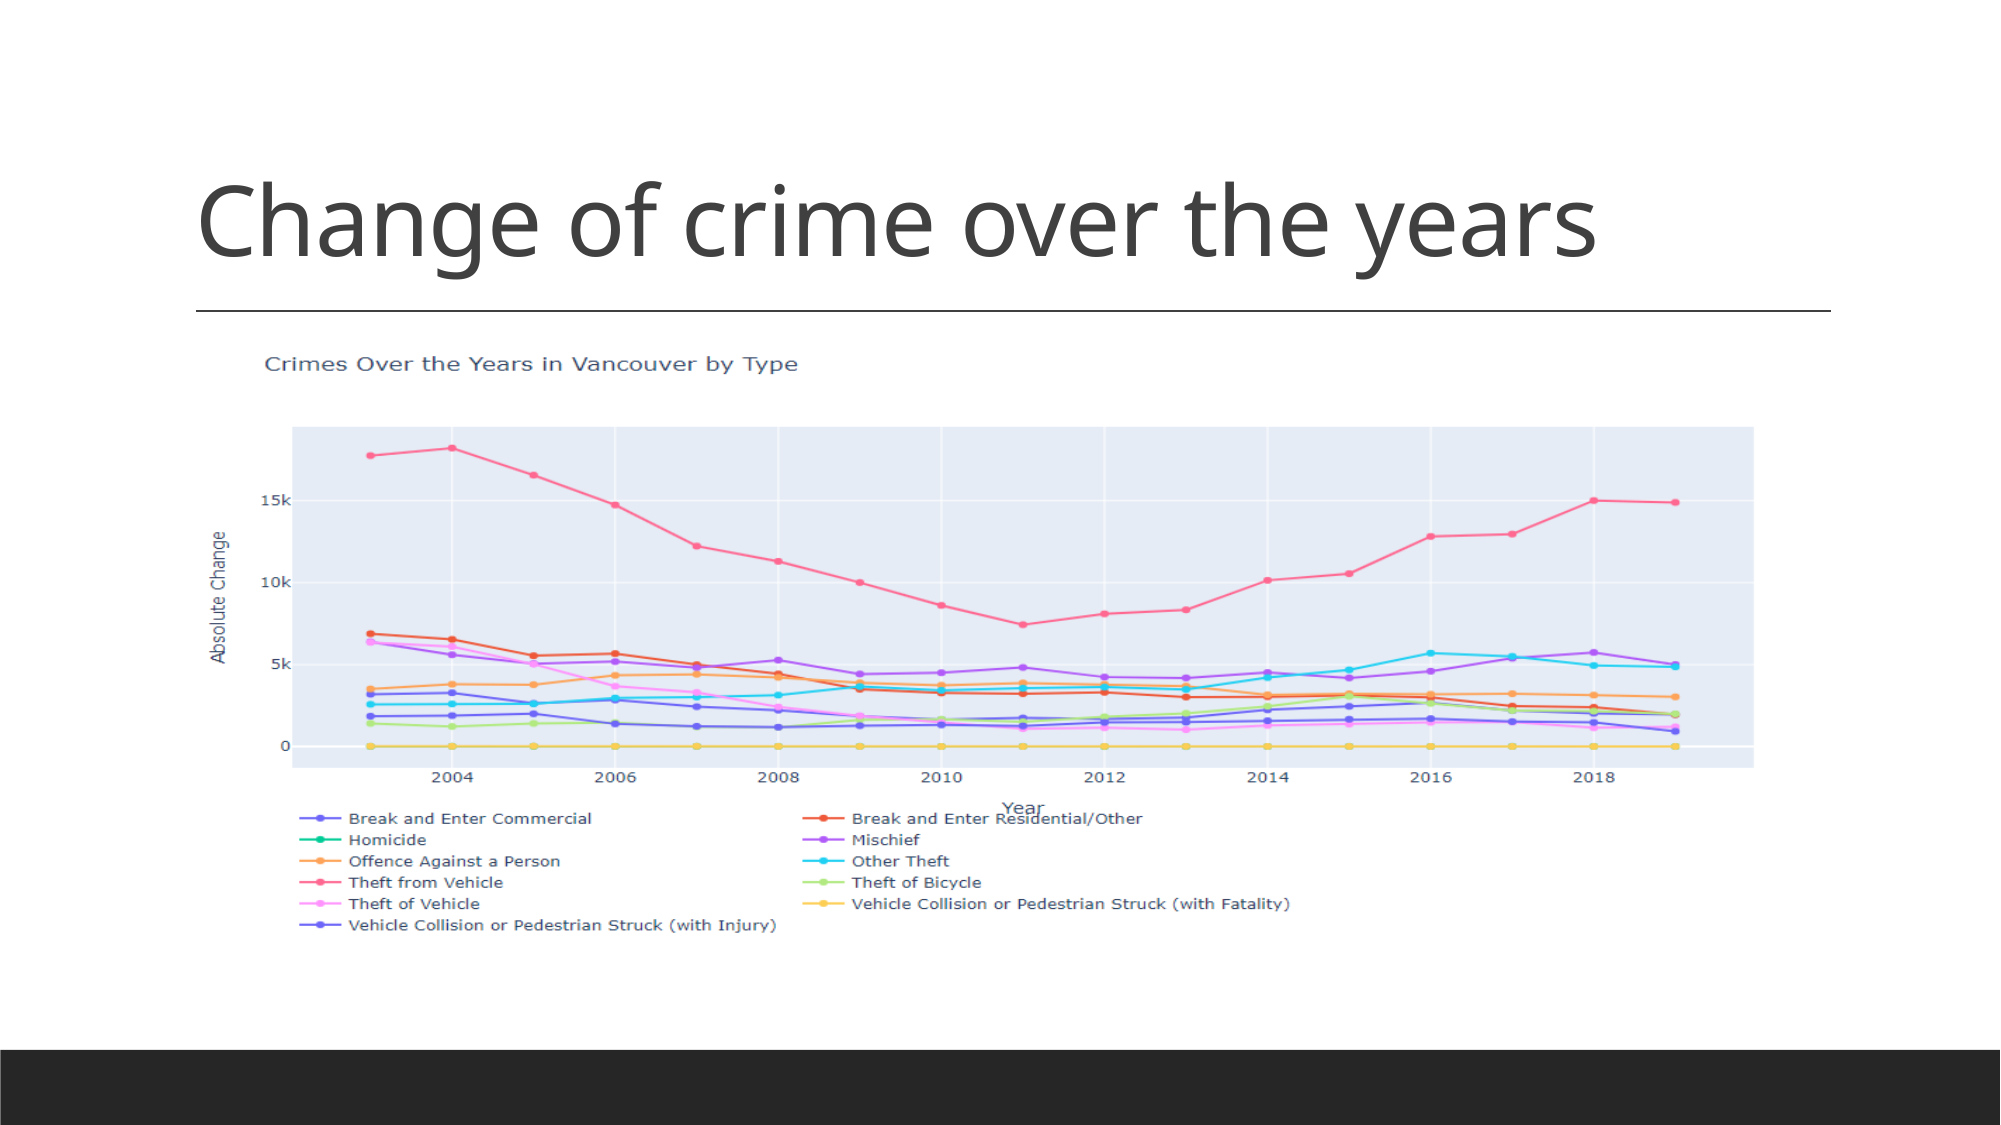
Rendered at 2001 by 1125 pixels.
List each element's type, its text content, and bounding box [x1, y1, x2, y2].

title Change of crime over the years [180, 47, 1830, 285]
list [179, 345, 1831, 964]
